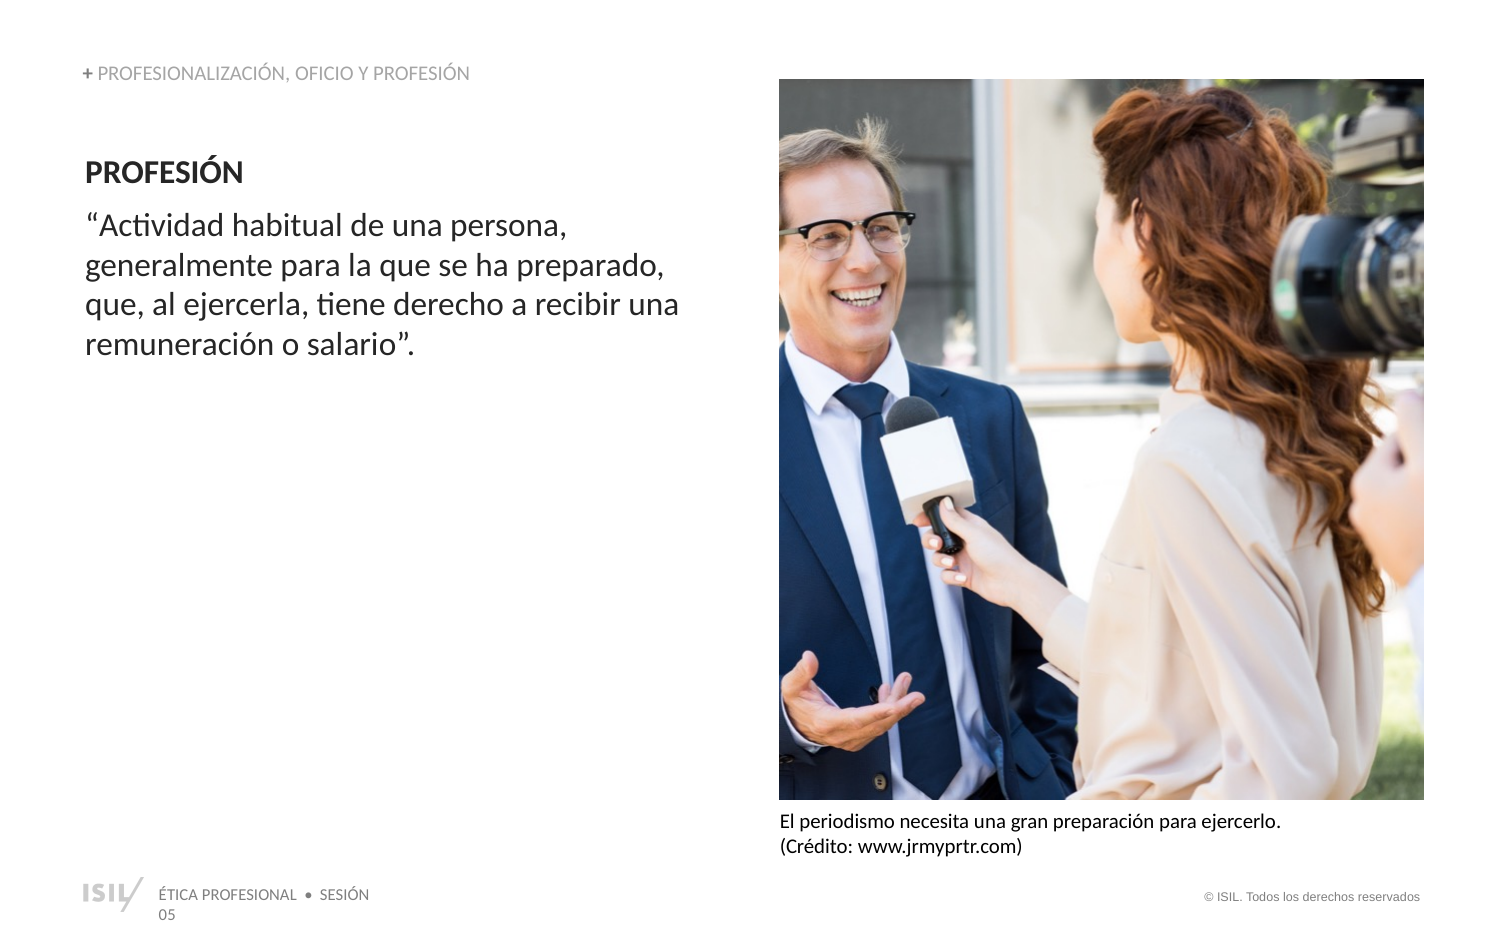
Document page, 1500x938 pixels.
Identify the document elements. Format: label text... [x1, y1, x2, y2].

text_box PROFESIÓN “Actividad habitual de una persona, generalmente para la que se ha preparado, que, al ejercerla, tiene derecho a recibir una remuneración o salario”. [83, 150, 721, 403]
text_box + PROFESIONALIZACIÓN, OFICIO Y PROFESIÓN [82, 62, 868, 85]
text_box El periodismo necesita una gran preparación para ejercerlo. (Crédito: www.jrmyprtr.com) [779, 807, 1423, 858]
picture [779, 79, 1424, 800]
